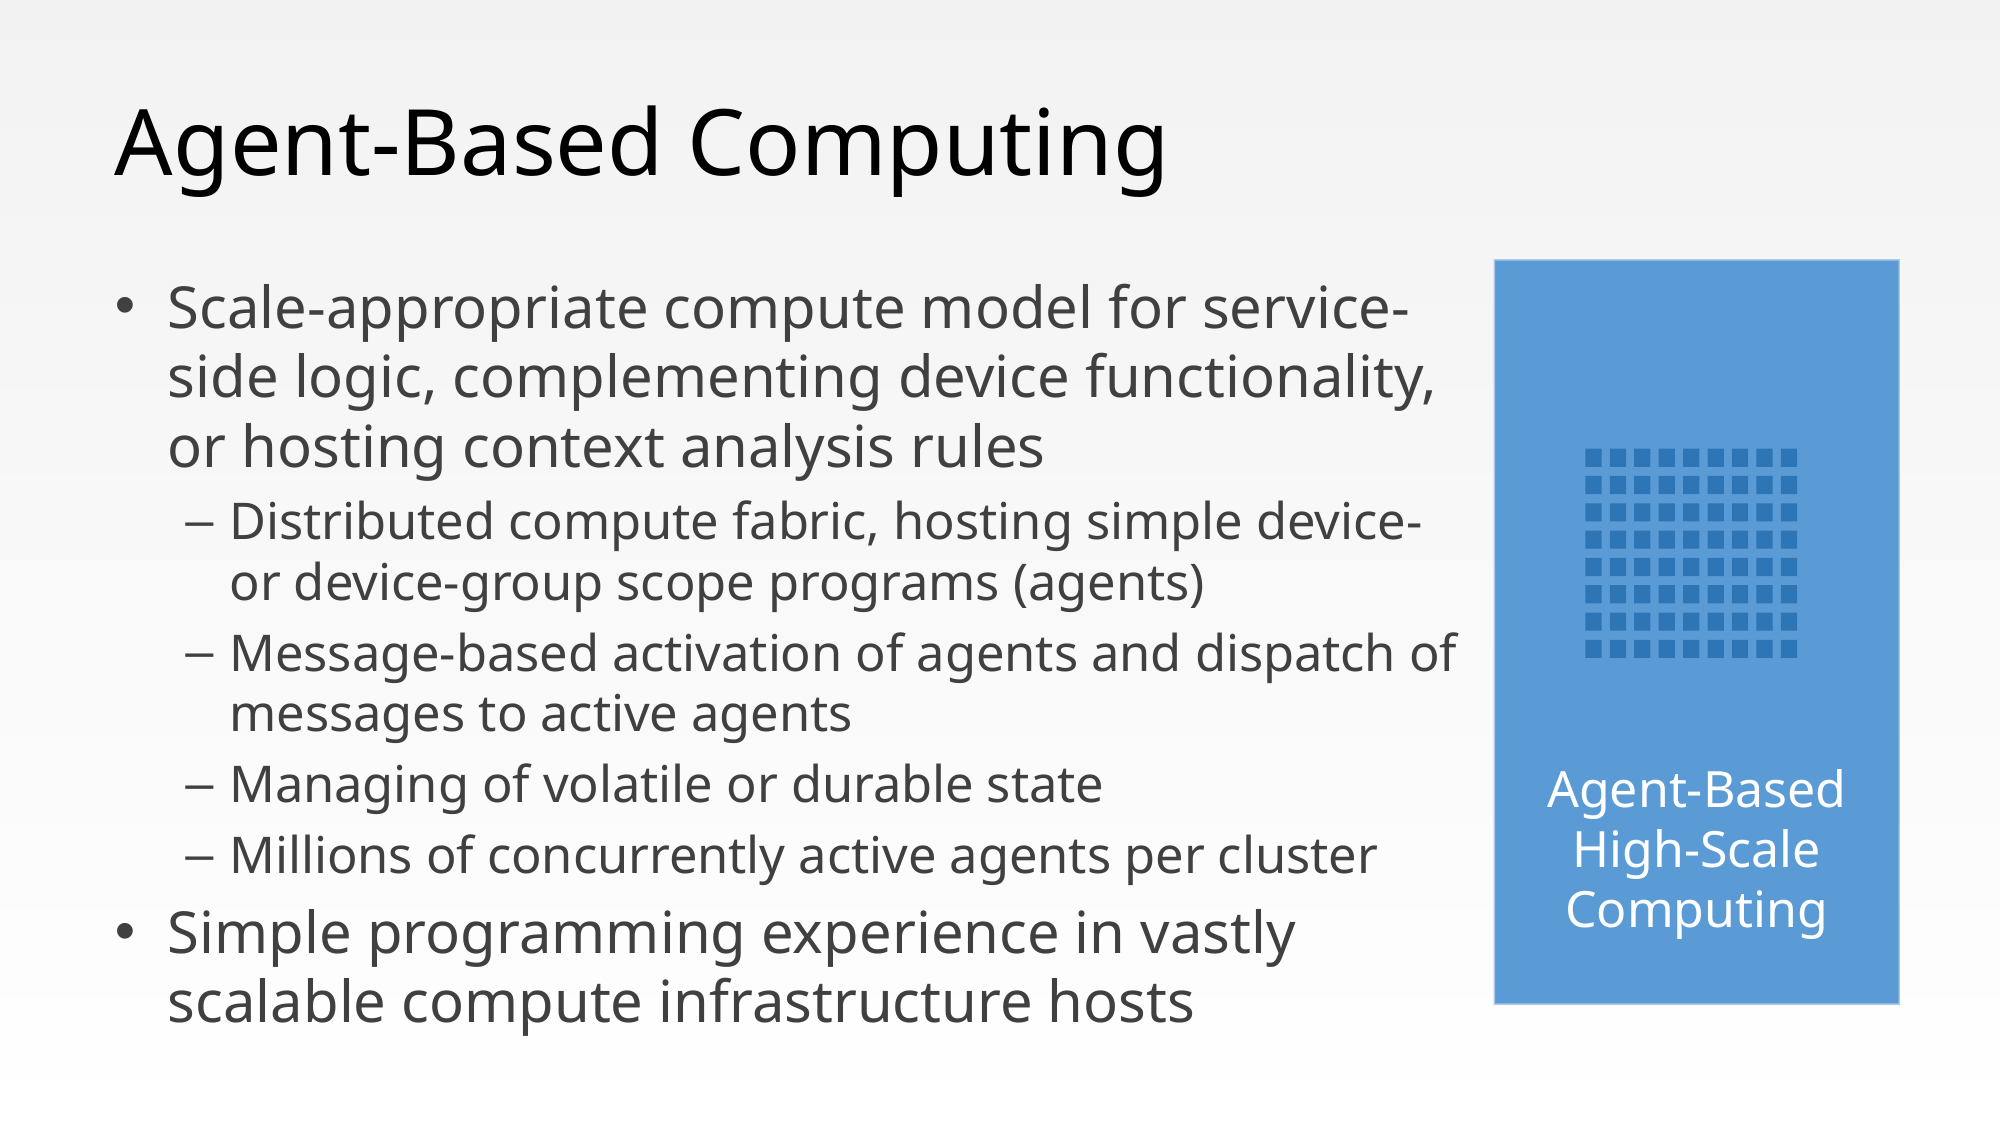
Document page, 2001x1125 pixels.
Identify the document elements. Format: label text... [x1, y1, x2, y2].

title Agent-Based Computing [99, 45, 1900, 233]
list Scale-appropriate compute model for service-side logic, complementing device functionality, or hosting context analysis rules Distributed compute fabric, hosting simple device- or device-group scope programs (agents) Message-based activation of agents and dispatch of messages to active agents Managing of volatile or durable state Millions of concurrently active agents per cluster Simple programming experience in vastly scalable compute infrastructure hosts [99, 262, 1483, 1053]
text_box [1493, 258, 1901, 1006]
